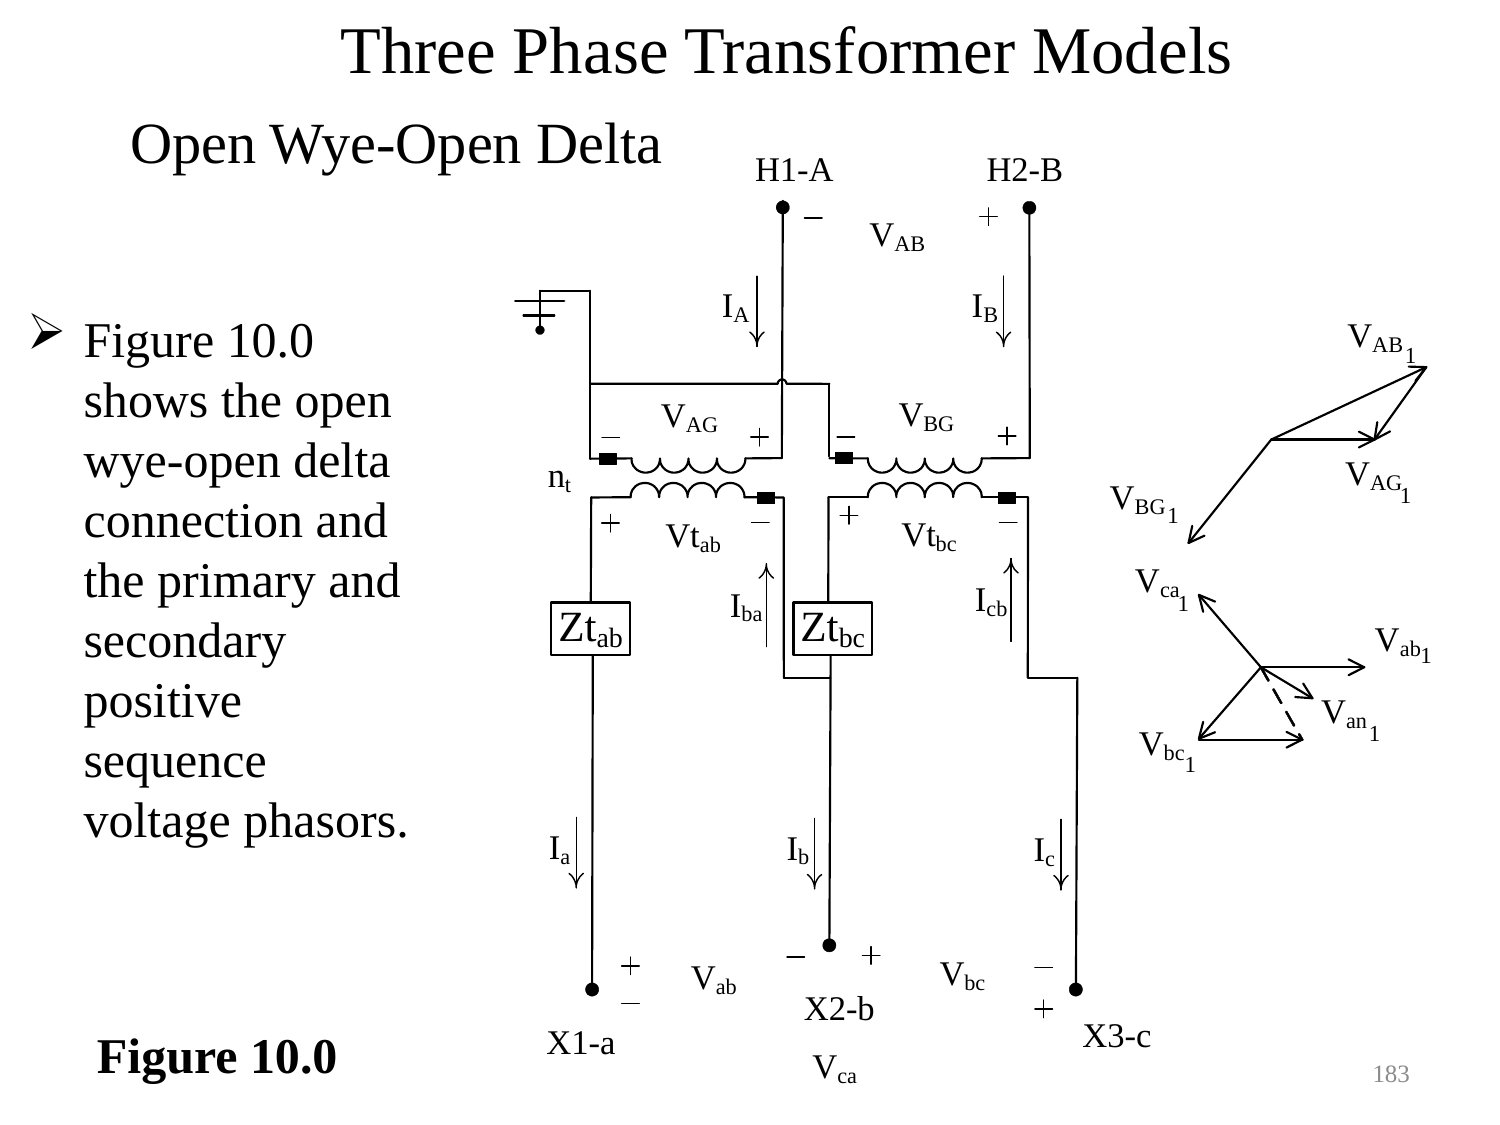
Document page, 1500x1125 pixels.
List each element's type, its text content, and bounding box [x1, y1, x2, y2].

text_box Figure 10.0 [82, 1016, 458, 1092]
picture [512, 143, 1435, 1093]
text_box Open Wye-Open Delta [40, 97, 678, 183]
text_box Three Phase Transformer Models [0, 0, 1500, 95]
text_box Figure 10.0 shows the open wye-open delta connection and the primary and secondary positive sequence voltage phasors. [12, 299, 438, 855]
